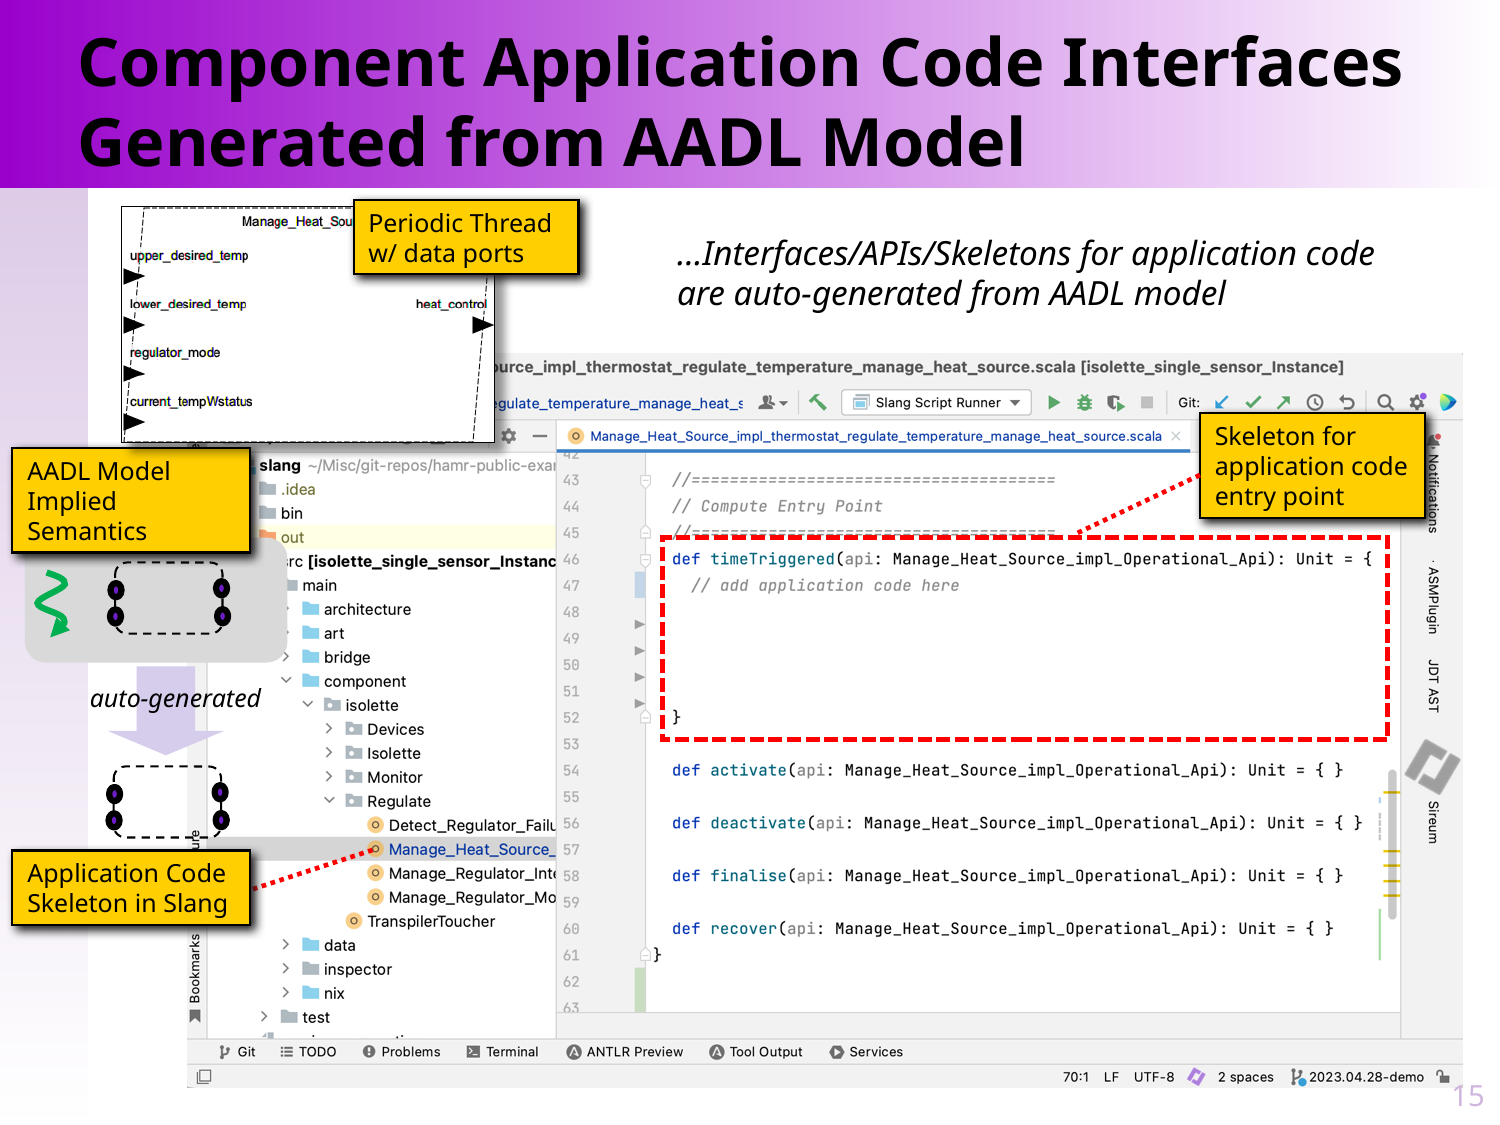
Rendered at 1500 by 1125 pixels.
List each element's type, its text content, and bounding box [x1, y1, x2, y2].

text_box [1074, 412, 1426, 535]
picture [120, 206, 1463, 1088]
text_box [107, 666, 227, 838]
text_box auto-generated [74, 675, 102, 720]
text_box Application Code Skeleton in Slang [12, 850, 182, 926]
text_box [109, 562, 229, 634]
slide_number 15 [1424, 1049, 1500, 1125]
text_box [24, 537, 288, 663]
text_box …Interfaces/APIs/Skeletons for application code are auto-generated from AADL model [662, 224, 1400, 320]
title Component Application Code Interfaces Generated from AADL Model [62, 0, 1451, 188]
text_box Periodic Thread w/ data ports [353, 199, 579, 275]
text_box AADL Model Implied Semantics [12, 448, 182, 553]
